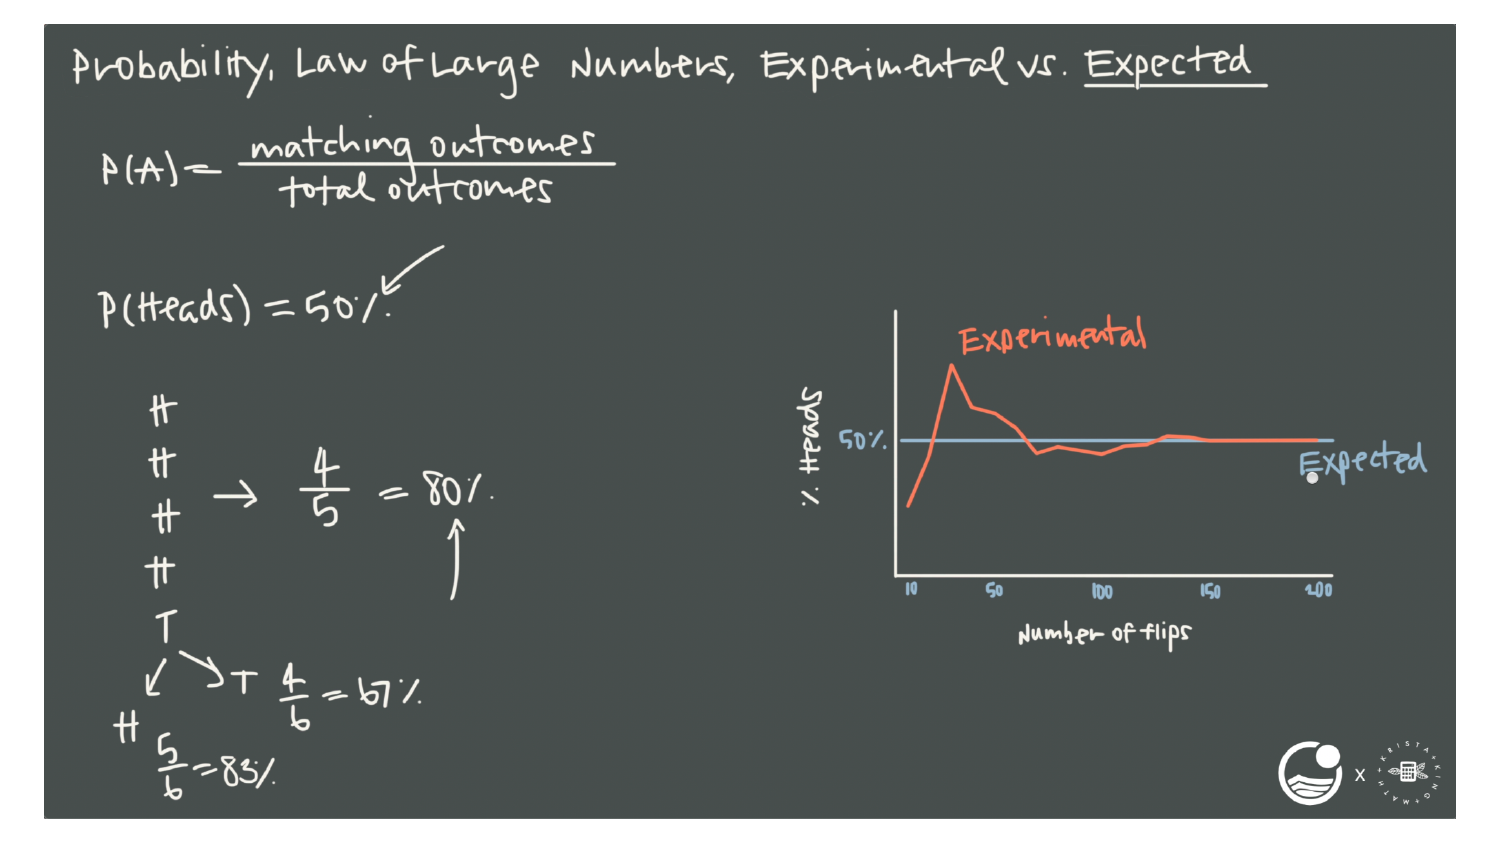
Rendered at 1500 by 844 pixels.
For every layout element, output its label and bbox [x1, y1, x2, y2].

picture [44, 24, 1456, 819]
